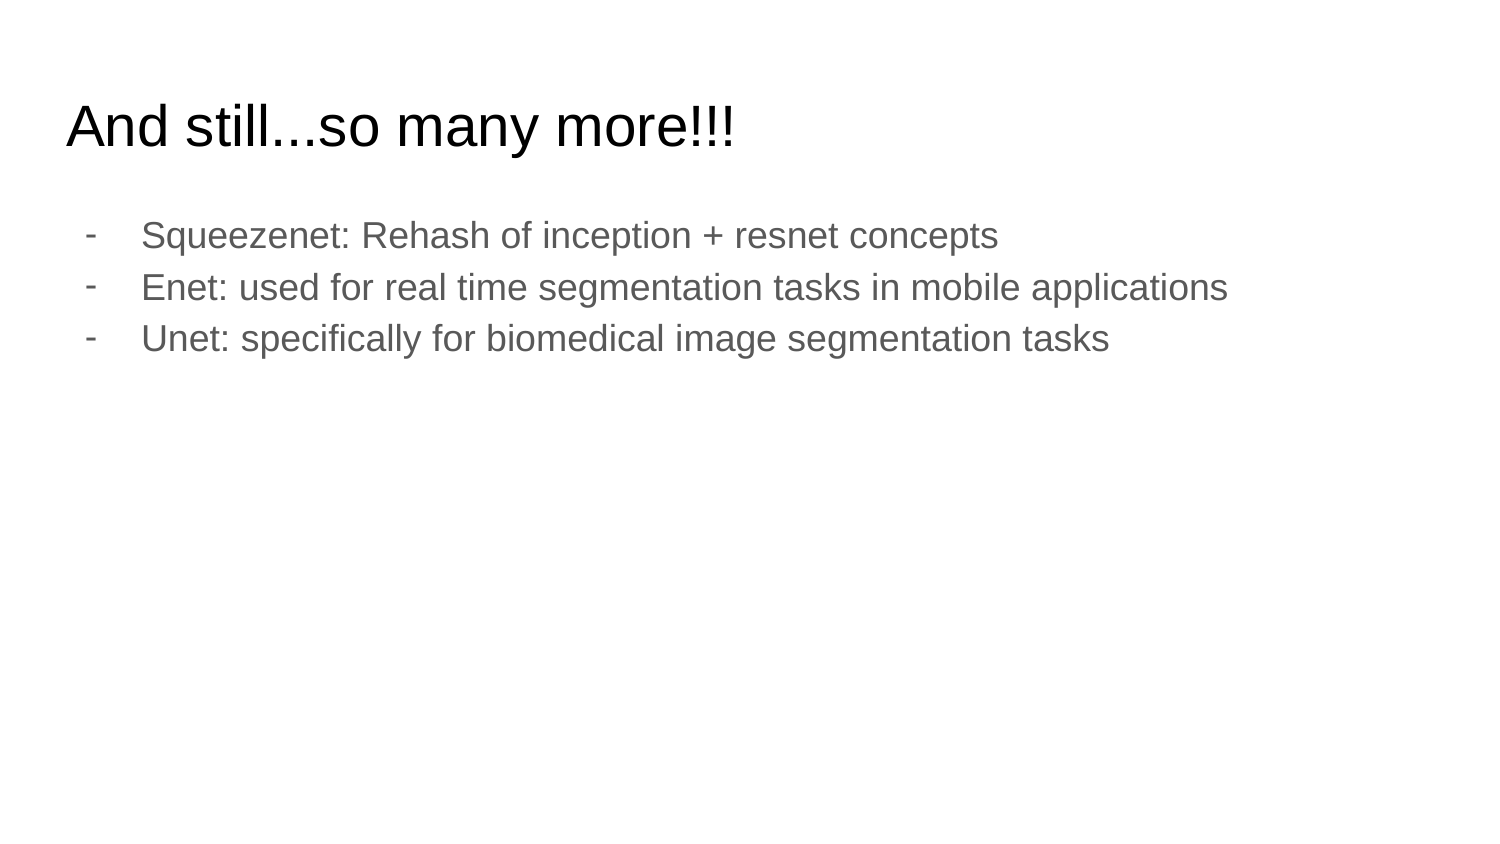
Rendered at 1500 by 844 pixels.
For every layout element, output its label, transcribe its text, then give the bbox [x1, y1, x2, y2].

list Squeezenet: Rehash of inception + resnet concepts Enet: used for real time segmentation tasks in mobile applications Unet: specifically for biomedical image segmentation tasks [51, 189, 1449, 750]
title And still...so many more!!! [51, 72, 1449, 167]
